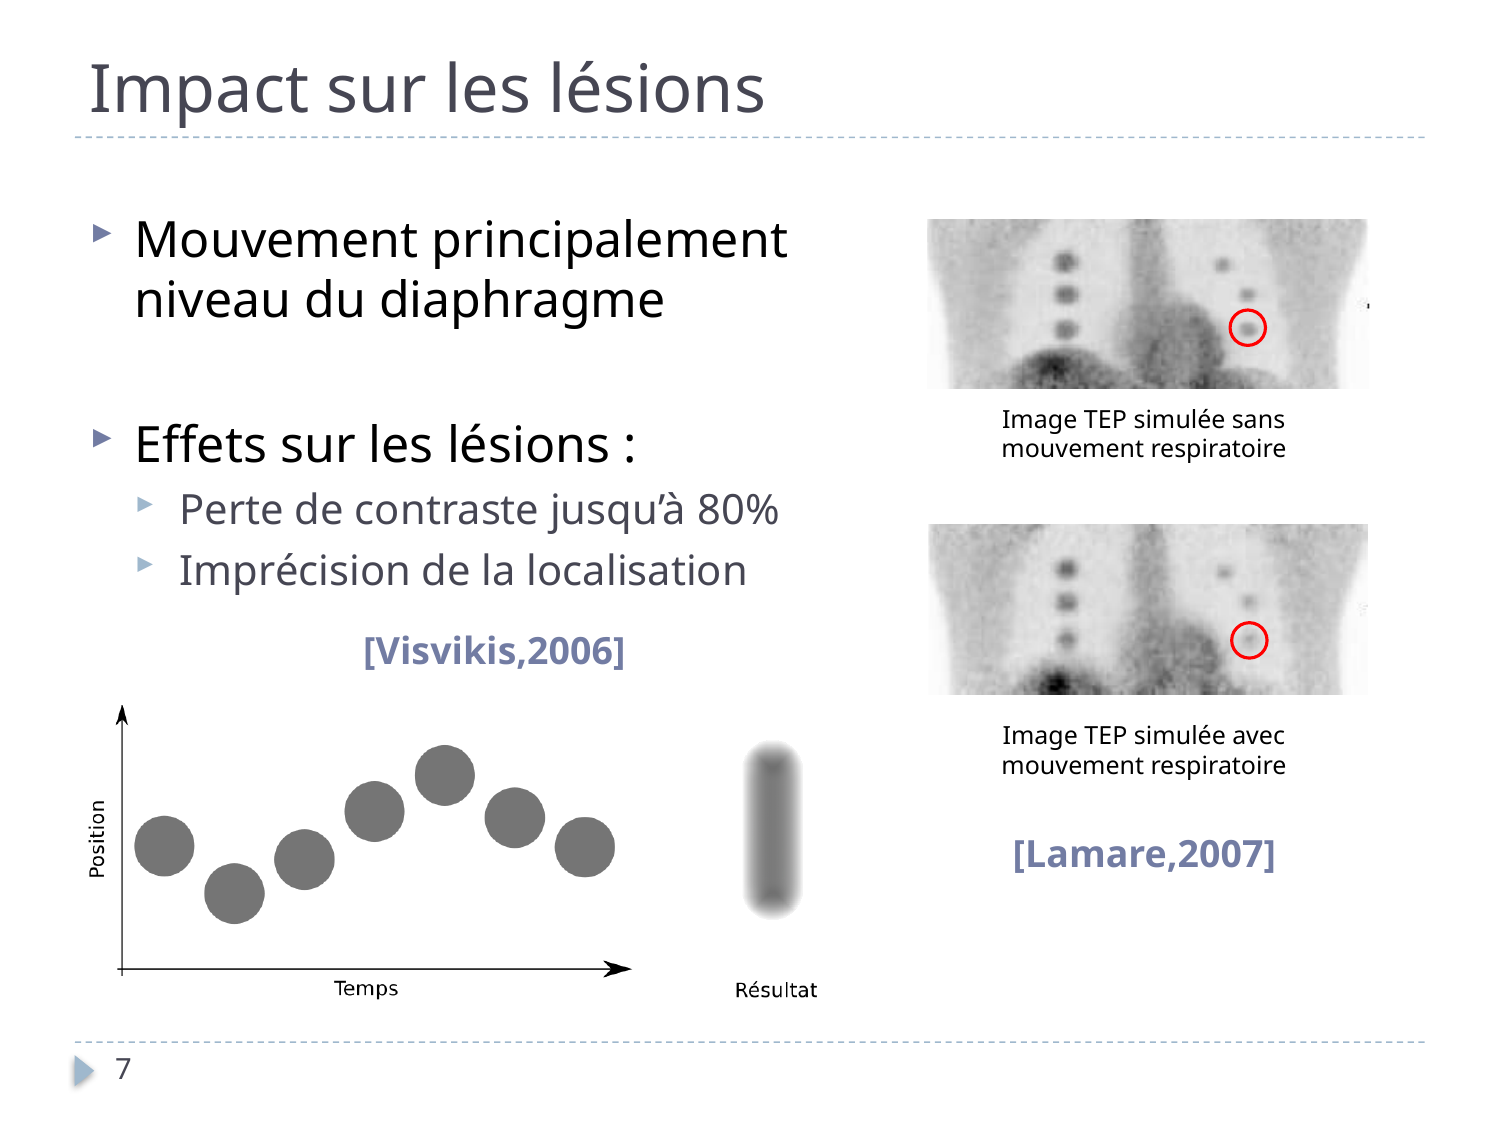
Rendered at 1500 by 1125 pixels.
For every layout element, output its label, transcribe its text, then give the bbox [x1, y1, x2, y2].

title Impact sur les lésions [75, 0, 1425, 134]
text_box [Visvikis,2006] [348, 619, 691, 680]
list Mouvement principalement niveau du diaphragme Effets sur les lésions : Perte de contraste jusqu’à 80% Imprécision de la localisation [75, 200, 845, 1010]
text_box [Lamare,2007] [998, 822, 1341, 882]
picture [926, 524, 1368, 696]
text_box Image TEP simulée avec mouvement respiratoire [927, 712, 1361, 787]
picture [926, 219, 1372, 389]
text_box Image TEP simulée sans mouvement respiratoire [927, 400, 1361, 471]
slide_number 7 [100, 1042, 426, 1103]
picture [88, 705, 818, 1000]
